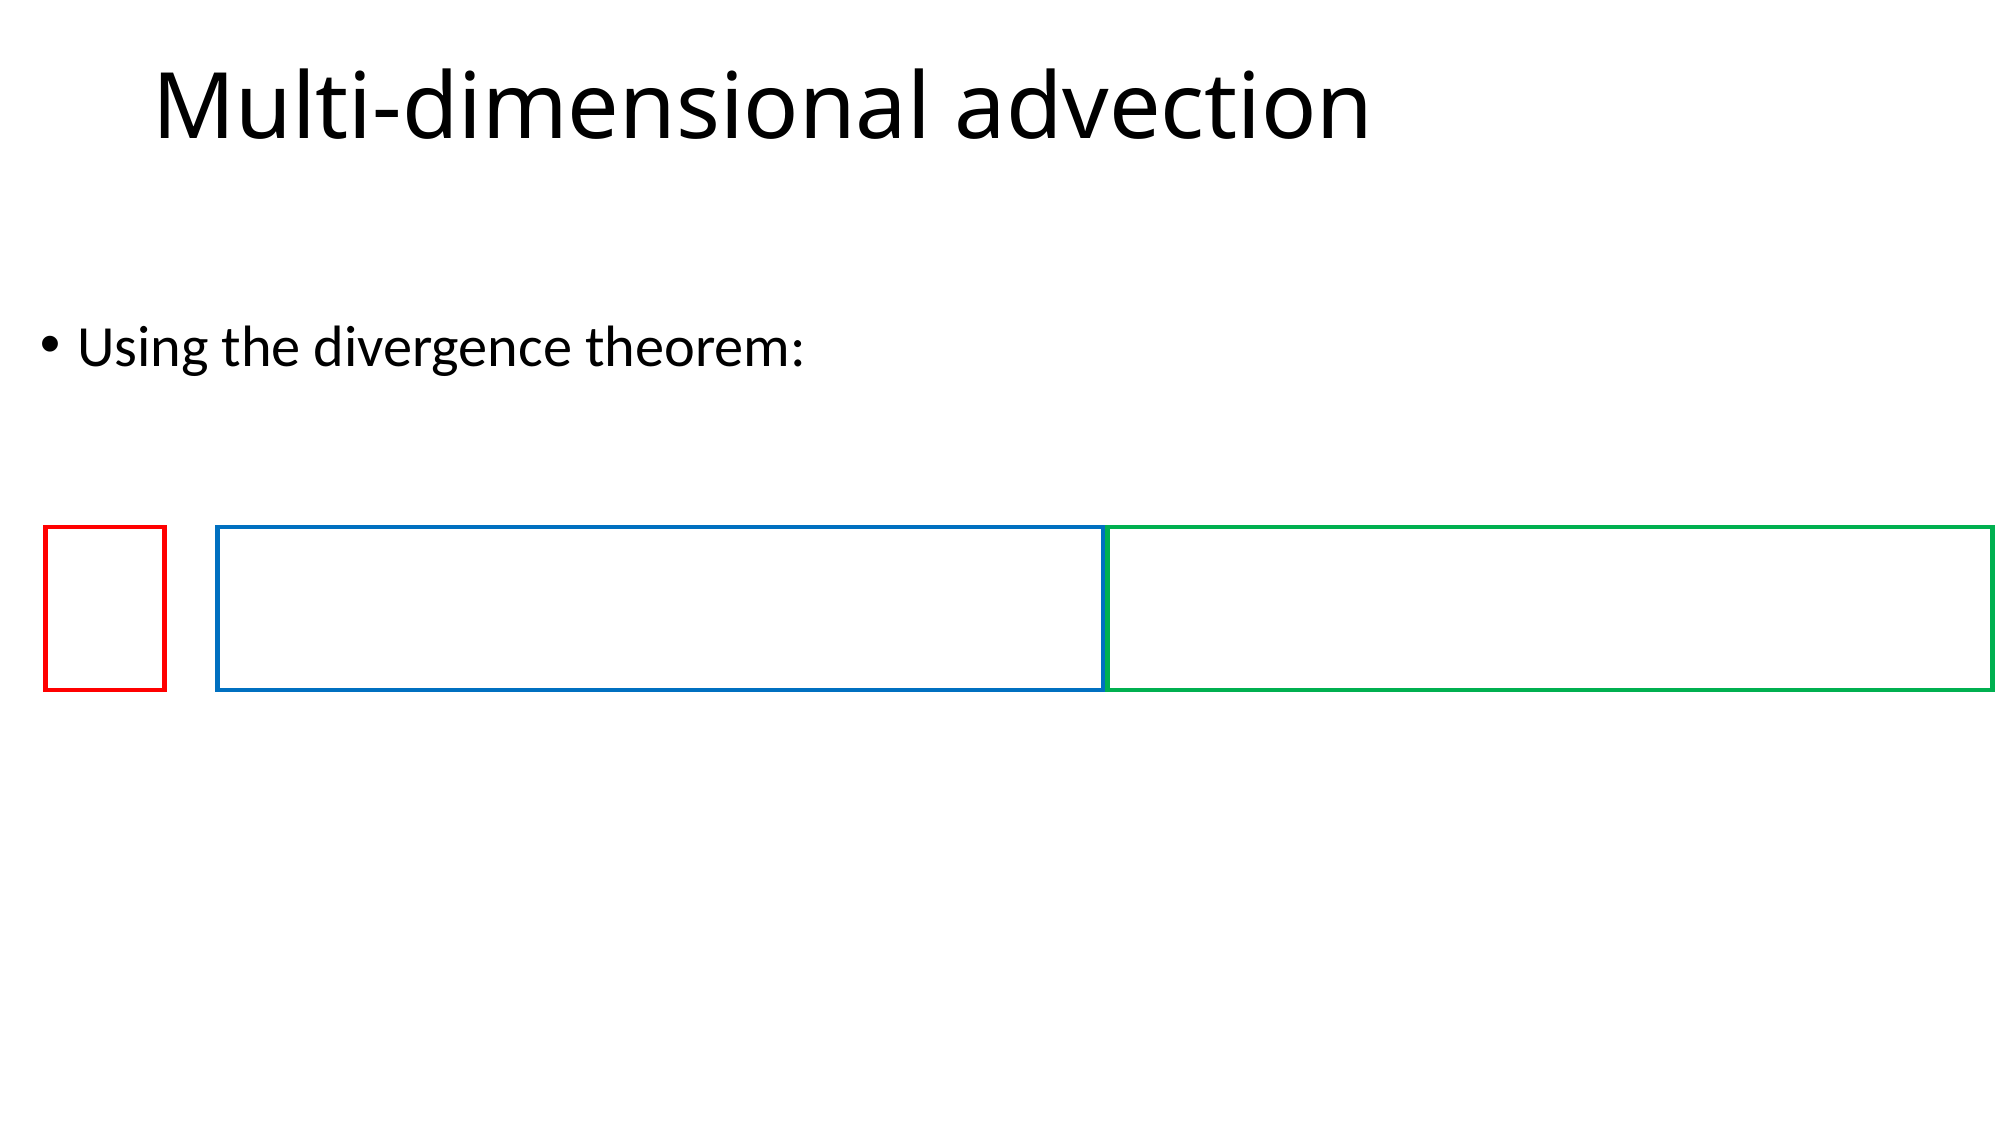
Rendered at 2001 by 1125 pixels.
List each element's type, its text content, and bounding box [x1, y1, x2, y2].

text_box [217, 526, 1104, 691]
text_box [1106, 526, 1994, 691]
text_box [45, 526, 166, 691]
title Multi-dimensional advection [137, 0, 1863, 218]
